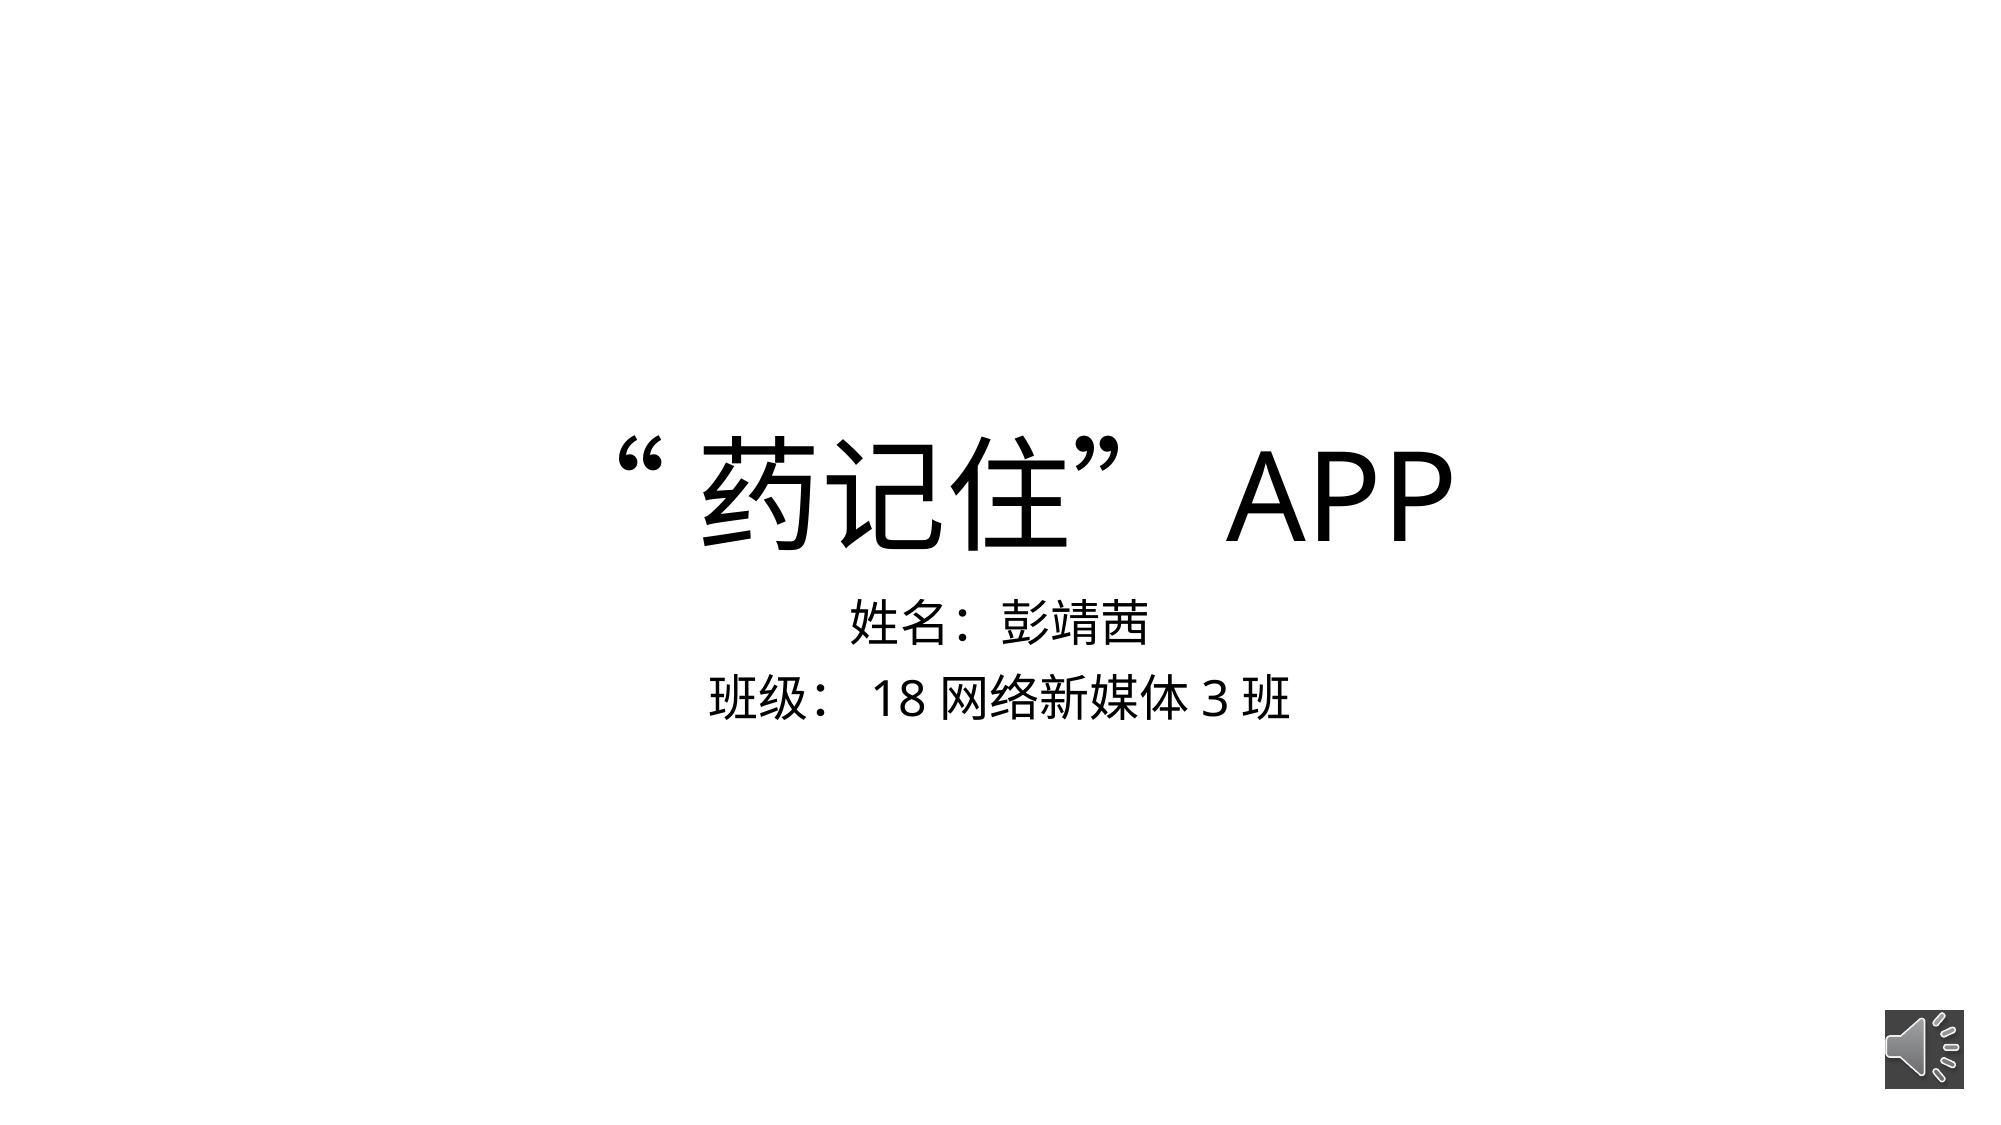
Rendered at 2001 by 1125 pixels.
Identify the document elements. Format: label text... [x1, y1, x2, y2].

title “药记住”APP [249, 184, 1750, 576]
subtitle 姓名：彭靖茜 班级：18网络新媒体3班 [249, 590, 1750, 863]
picture [1884, 1009, 1965, 1090]
